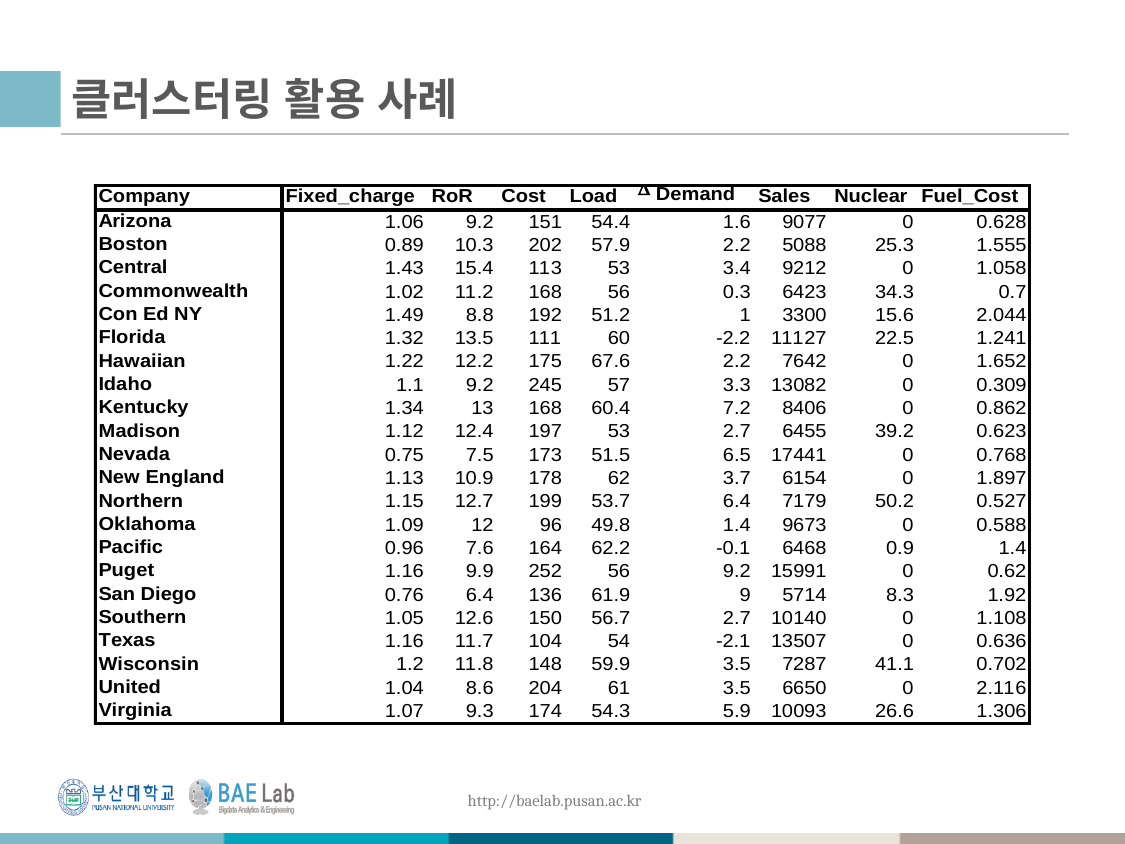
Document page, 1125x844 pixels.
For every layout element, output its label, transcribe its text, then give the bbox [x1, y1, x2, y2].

picture [55, 775, 175, 819]
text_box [93, 184, 1032, 726]
picture [0, 833, 448, 844]
title 클러스터링 활용 사례 [56, 71, 1069, 125]
picture [186, 776, 300, 816]
picture [673, 833, 1125, 844]
